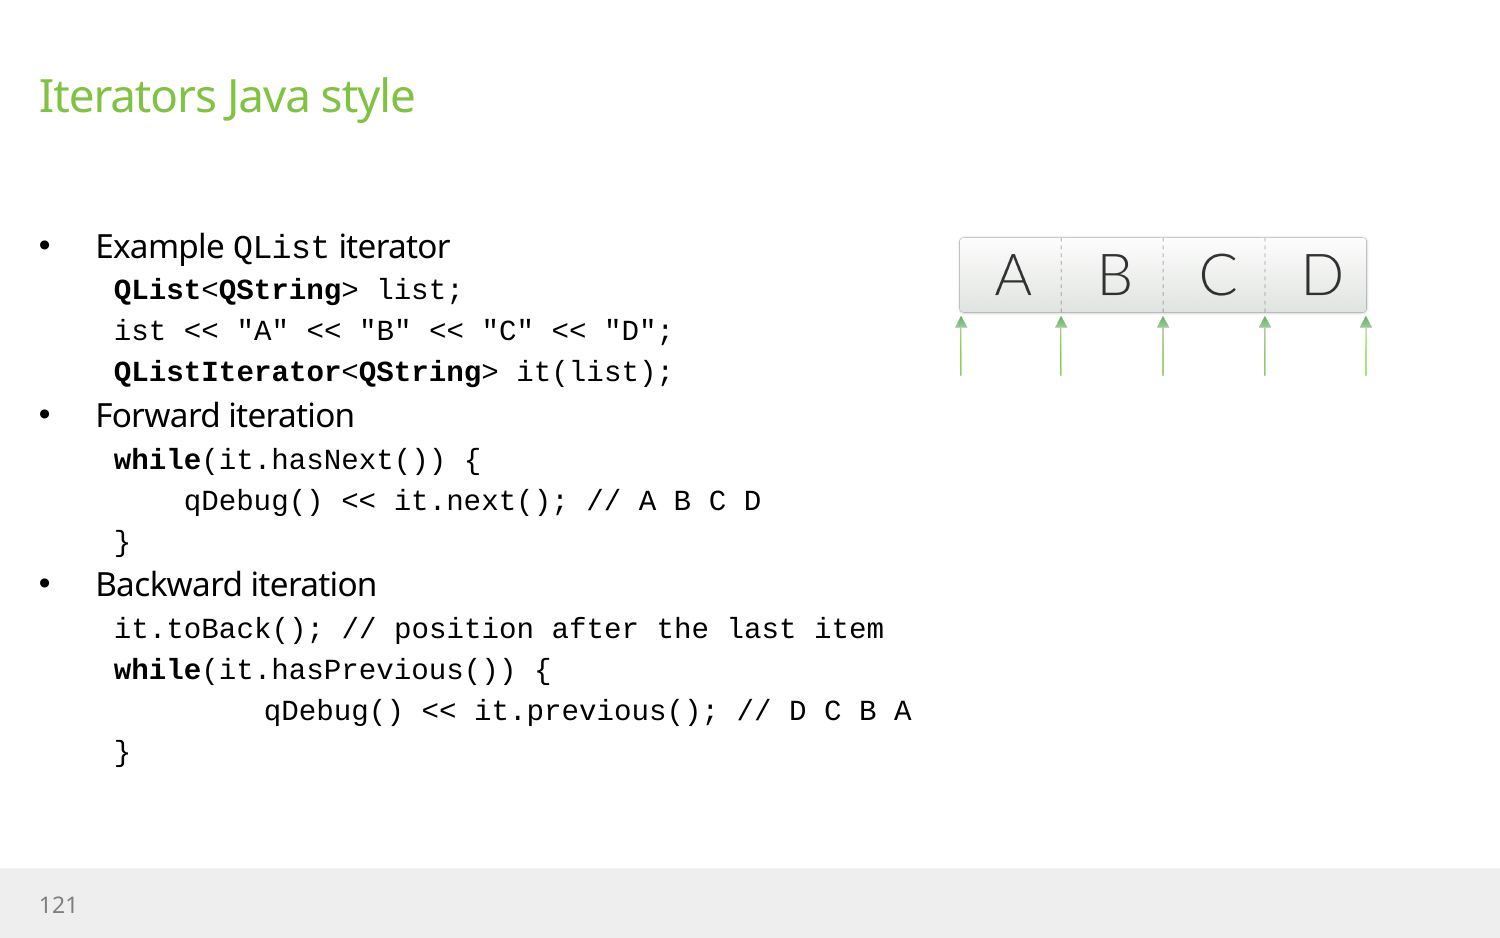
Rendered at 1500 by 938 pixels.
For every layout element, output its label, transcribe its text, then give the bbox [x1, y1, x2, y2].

title Iterators Java style [39, 66, 1052, 195]
picture [952, 224, 1375, 379]
list Example QList iterator QList<QString> list; ist << "A" << "B" << "C" << "D"; QListIterator<QString> it(list); Forward iteration while(it.hasNext()) { qDebug() << it.next(); // A B C D } Backward iteration it.toBack(); // position after the last item while(it.hasPrevious()) { qDebug() << it.previous(); // D C B A } [39, 224, 1471, 846]
slide_number 121 [39, 892, 410, 921]
